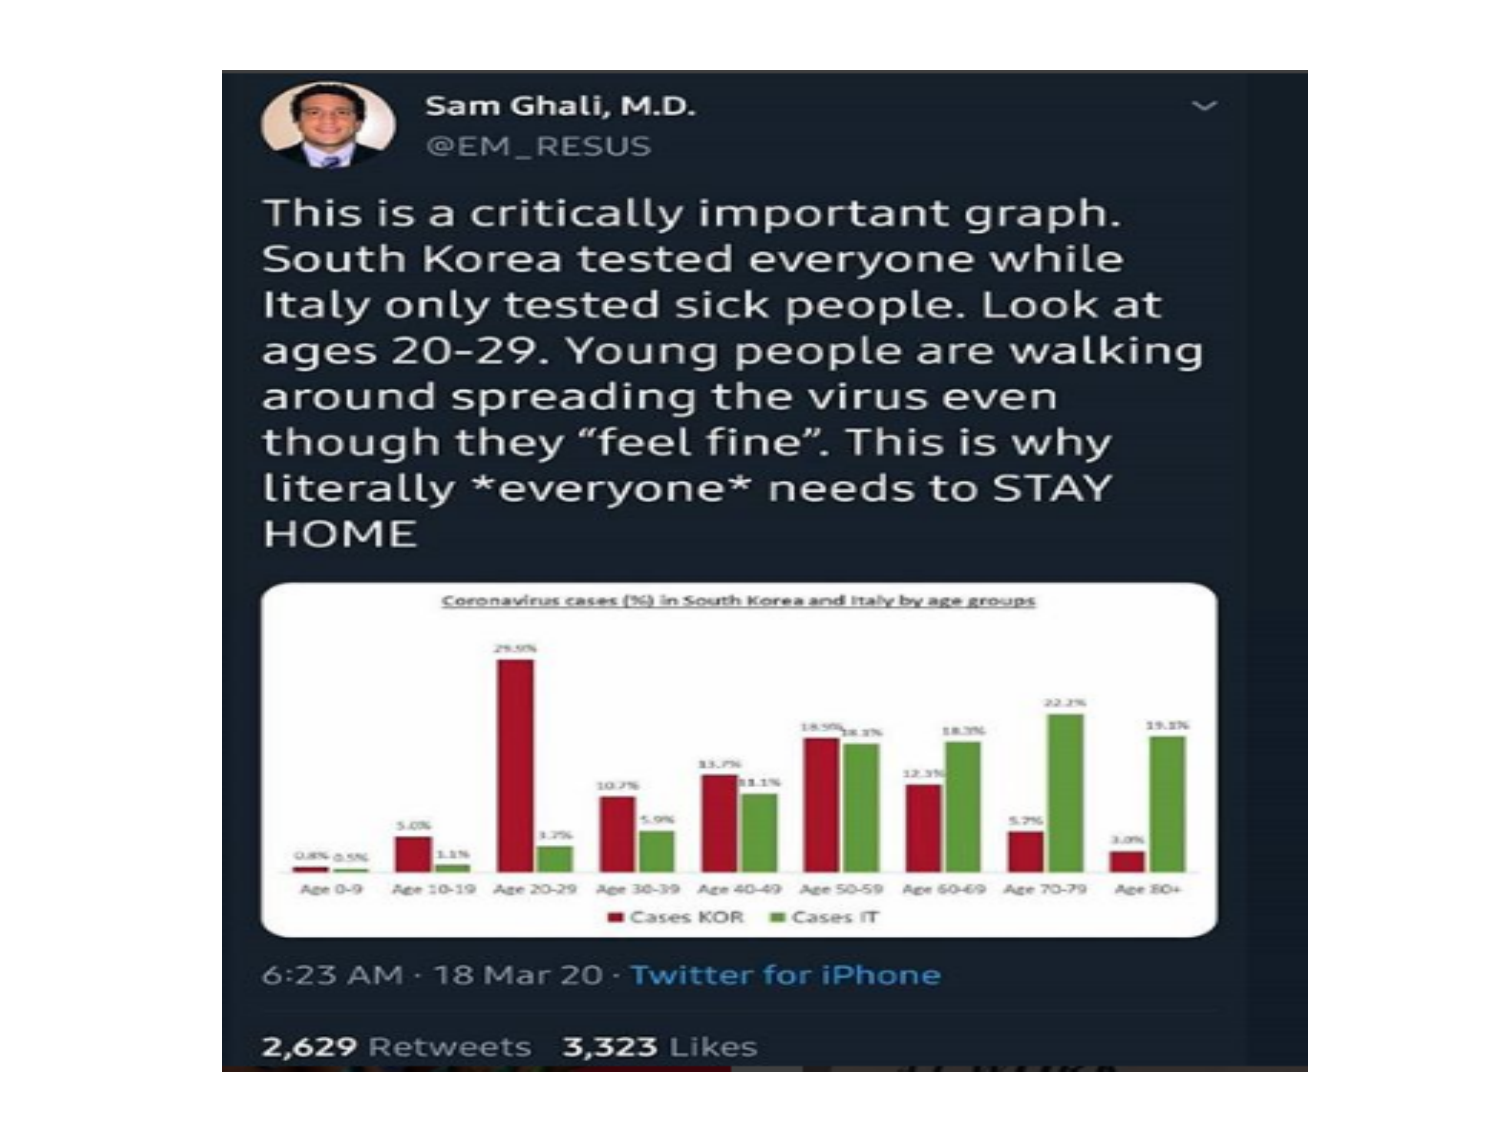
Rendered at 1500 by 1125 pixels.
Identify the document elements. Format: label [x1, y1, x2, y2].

list [222, 70, 1308, 1072]
